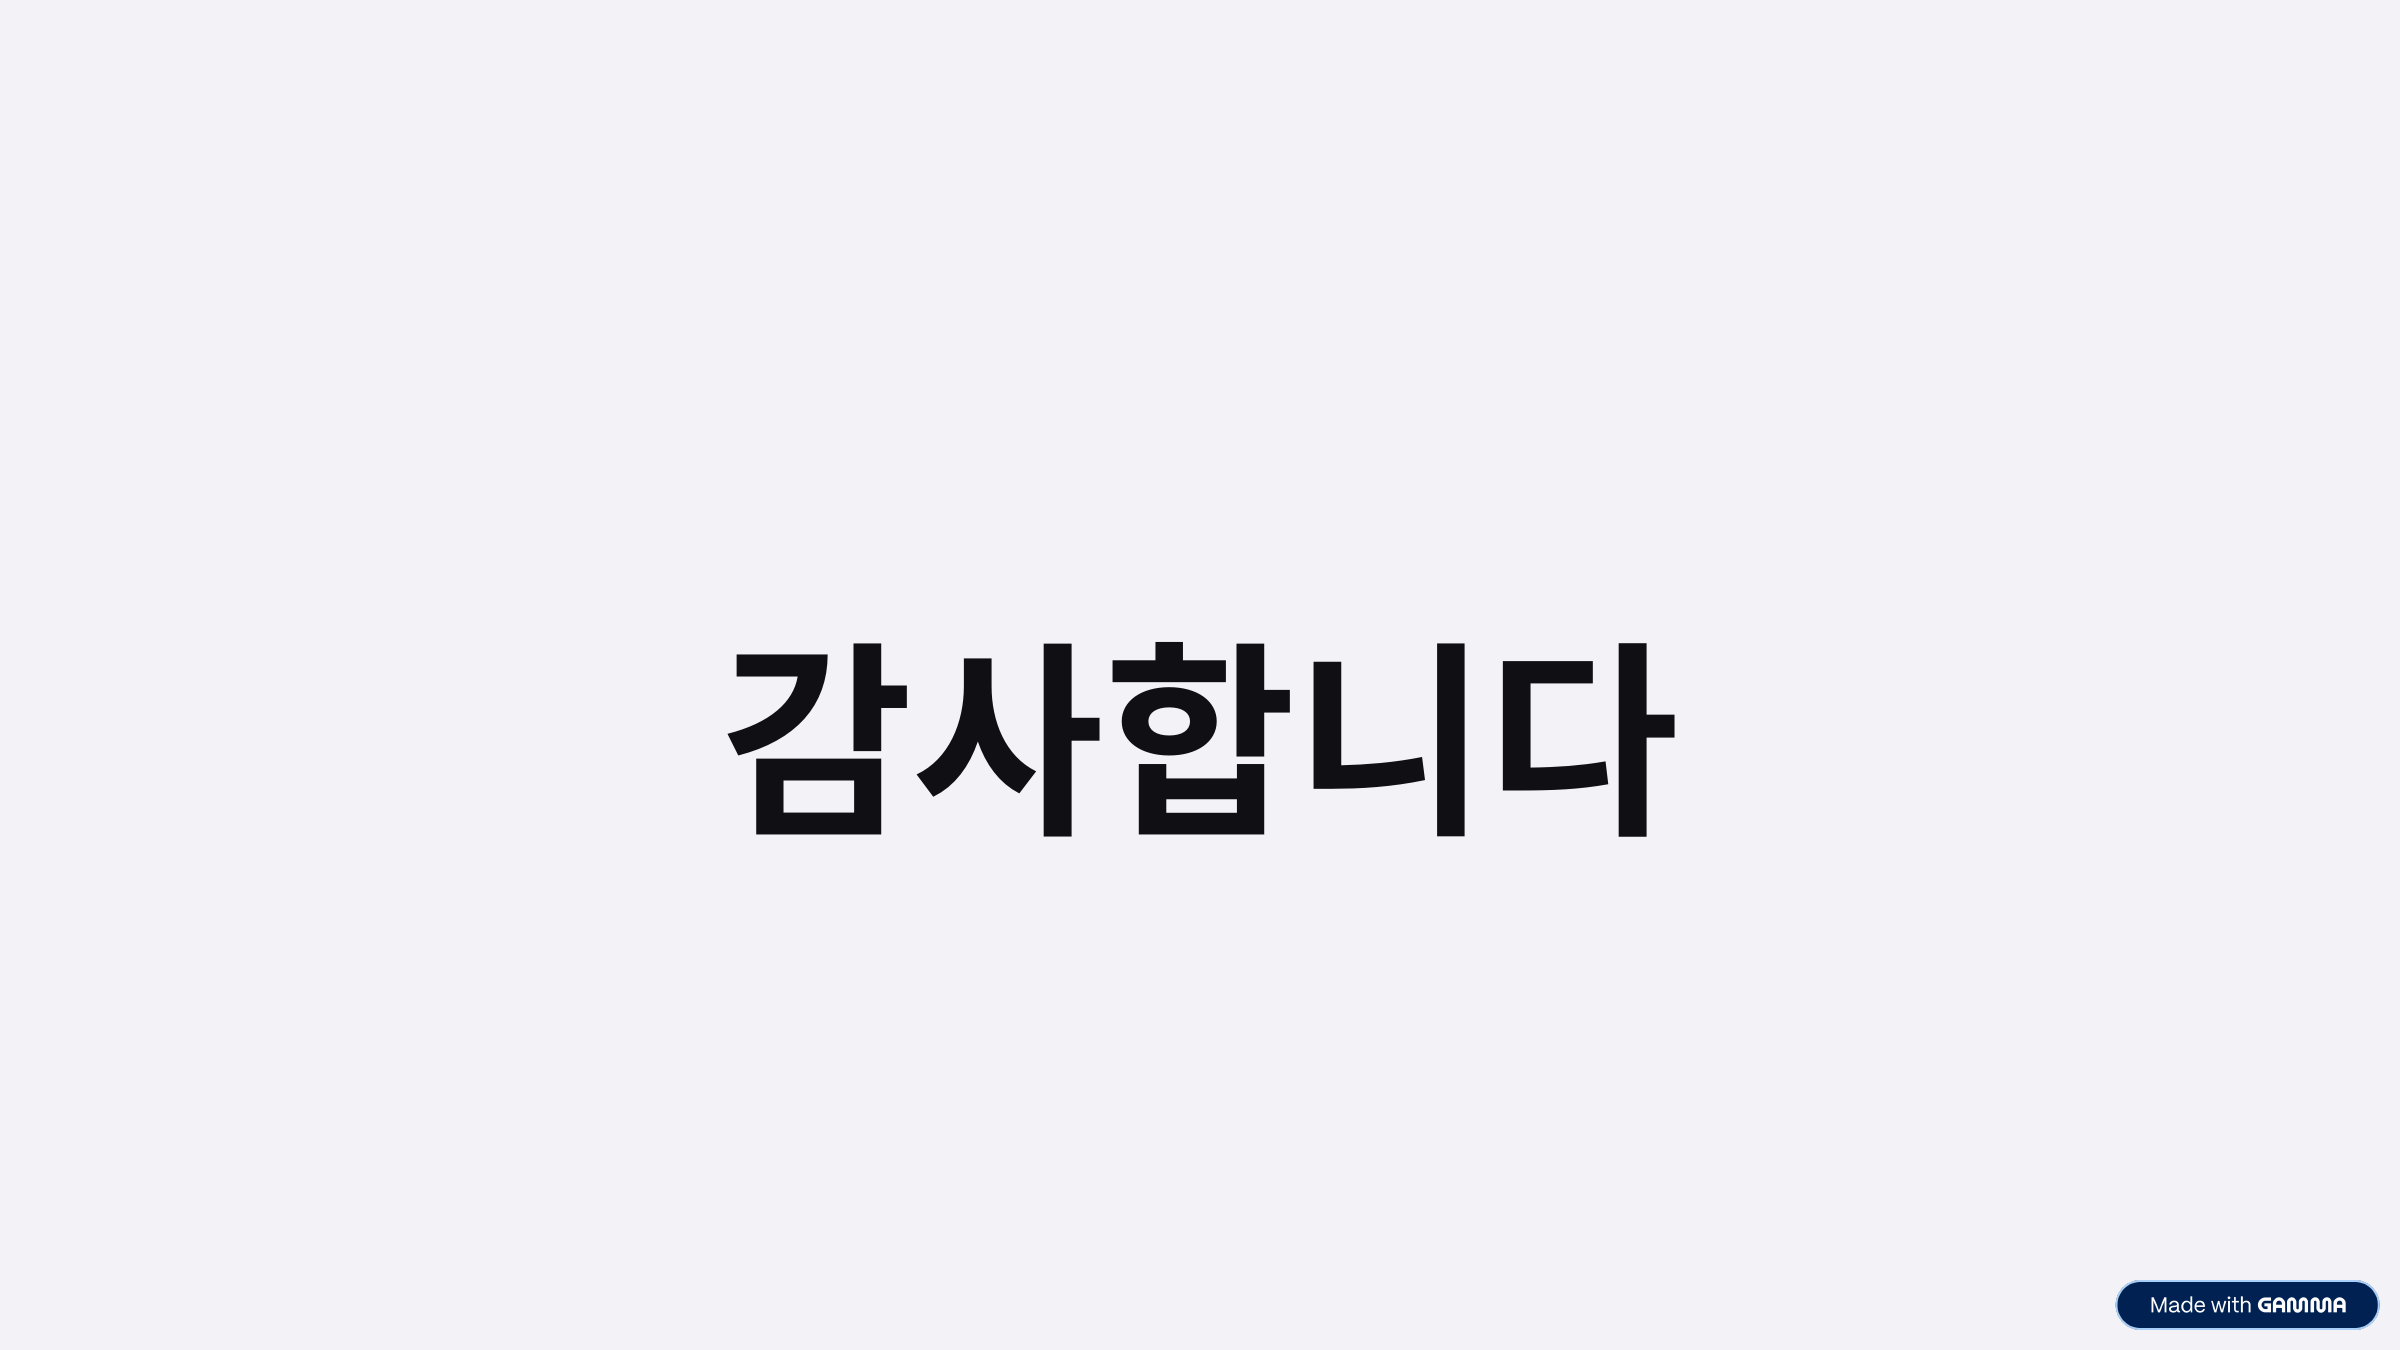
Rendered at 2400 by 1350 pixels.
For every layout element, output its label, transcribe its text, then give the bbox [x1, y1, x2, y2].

picture [2106, 1271, 2389, 1339]
text_box 감사합니다 [342, 550, 2058, 800]
